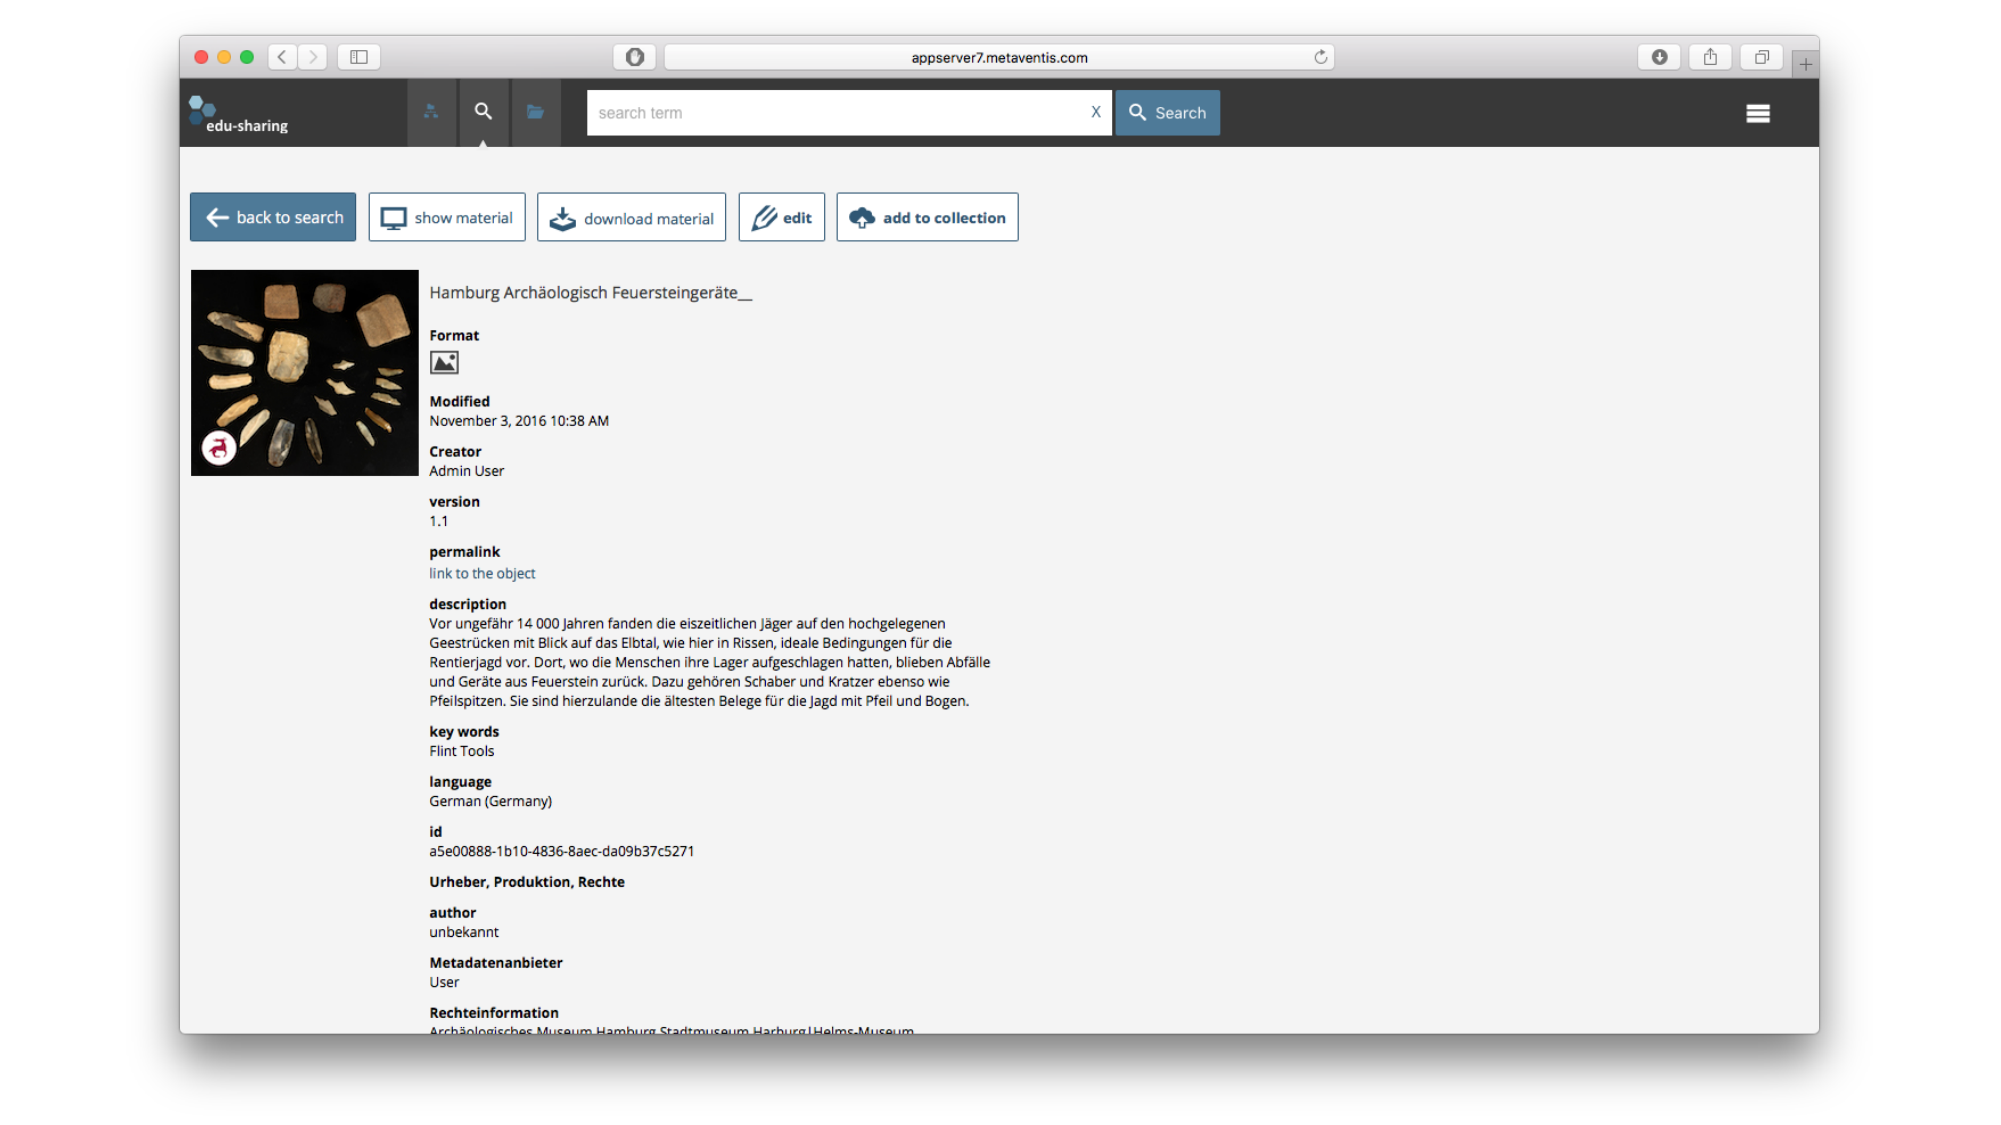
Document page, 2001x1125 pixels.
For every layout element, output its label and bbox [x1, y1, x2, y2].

picture [116, 0, 1883, 1125]
